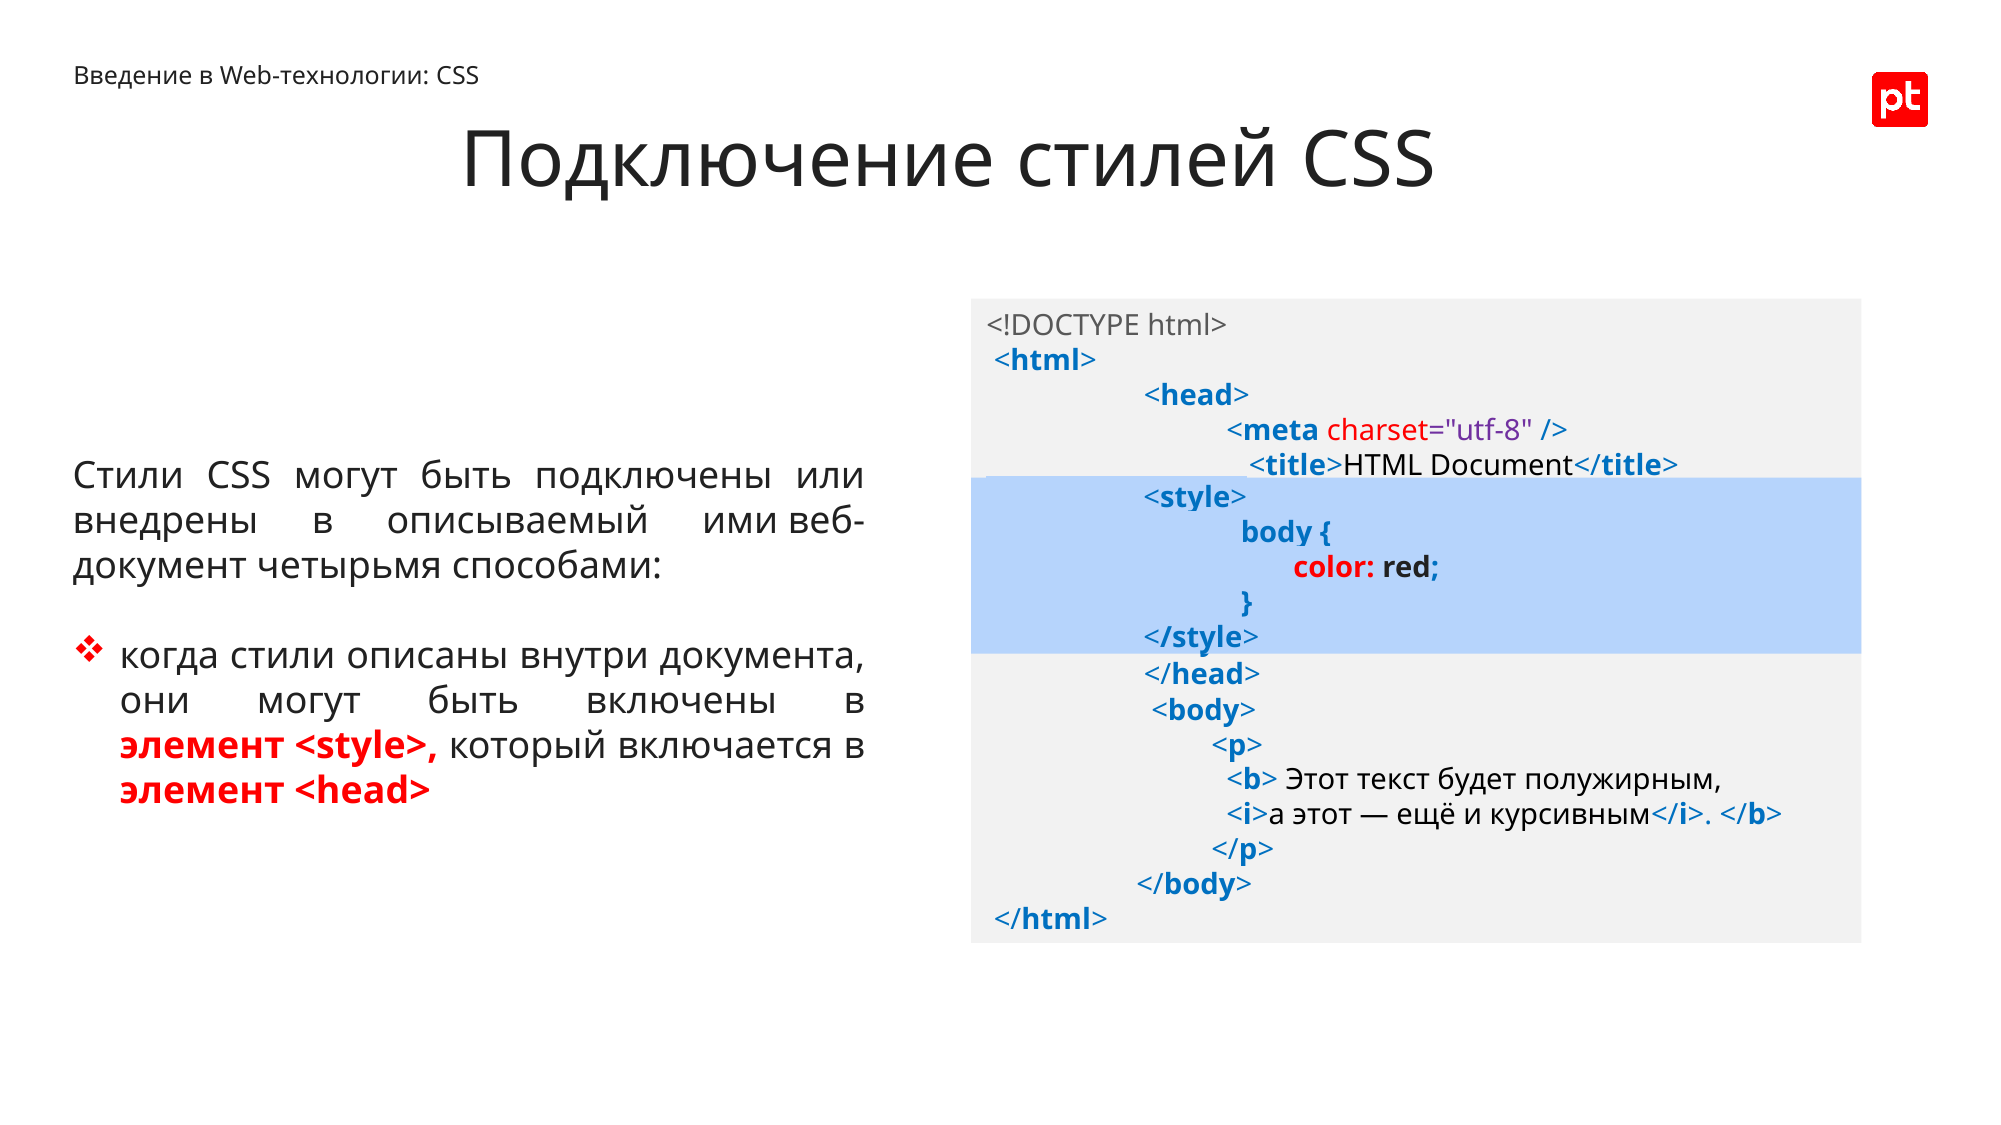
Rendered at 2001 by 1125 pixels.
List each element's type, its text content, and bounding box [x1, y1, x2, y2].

text_box <!DOCTYPE html> <html> <head> <meta charset="utf-8" /> <title>HTML Document</title> <style> body { color: red; } </style> </head> <body> <p> <b> Этот текст будет полужирным, <i>а этот — ещё и курсивным</i>. </b> </p> </body> </html> [971, 298, 1862, 477]
picture [1872, 72, 1928, 127]
text_box Стили CSS могут быть подключены или внедрены в описываемый ими веб-документ четырьмя способами: когда стили описаны внутри документа, они могут быть включены в элемент <style>, который включается в элемент <head> [57, 444, 881, 819]
text_box Введение в Web-технологии: CSS [58, 52, 504, 113]
text_box Подключение стилей CSS [411, 112, 1486, 271]
text_box <!DOCTYPE html> <html> <head> <meta charset="utf-8" /> <title>HTML Document</title> <style> body { color: red; } </style> </head> <body> <p> <b> Этот текст будет полужирным, <i>а этот — ещё и курсивным</i>. </b> </p> </body> </html> [971, 655, 1862, 943]
text_box <style> body { color: red; } </style> [970, 477, 1863, 655]
